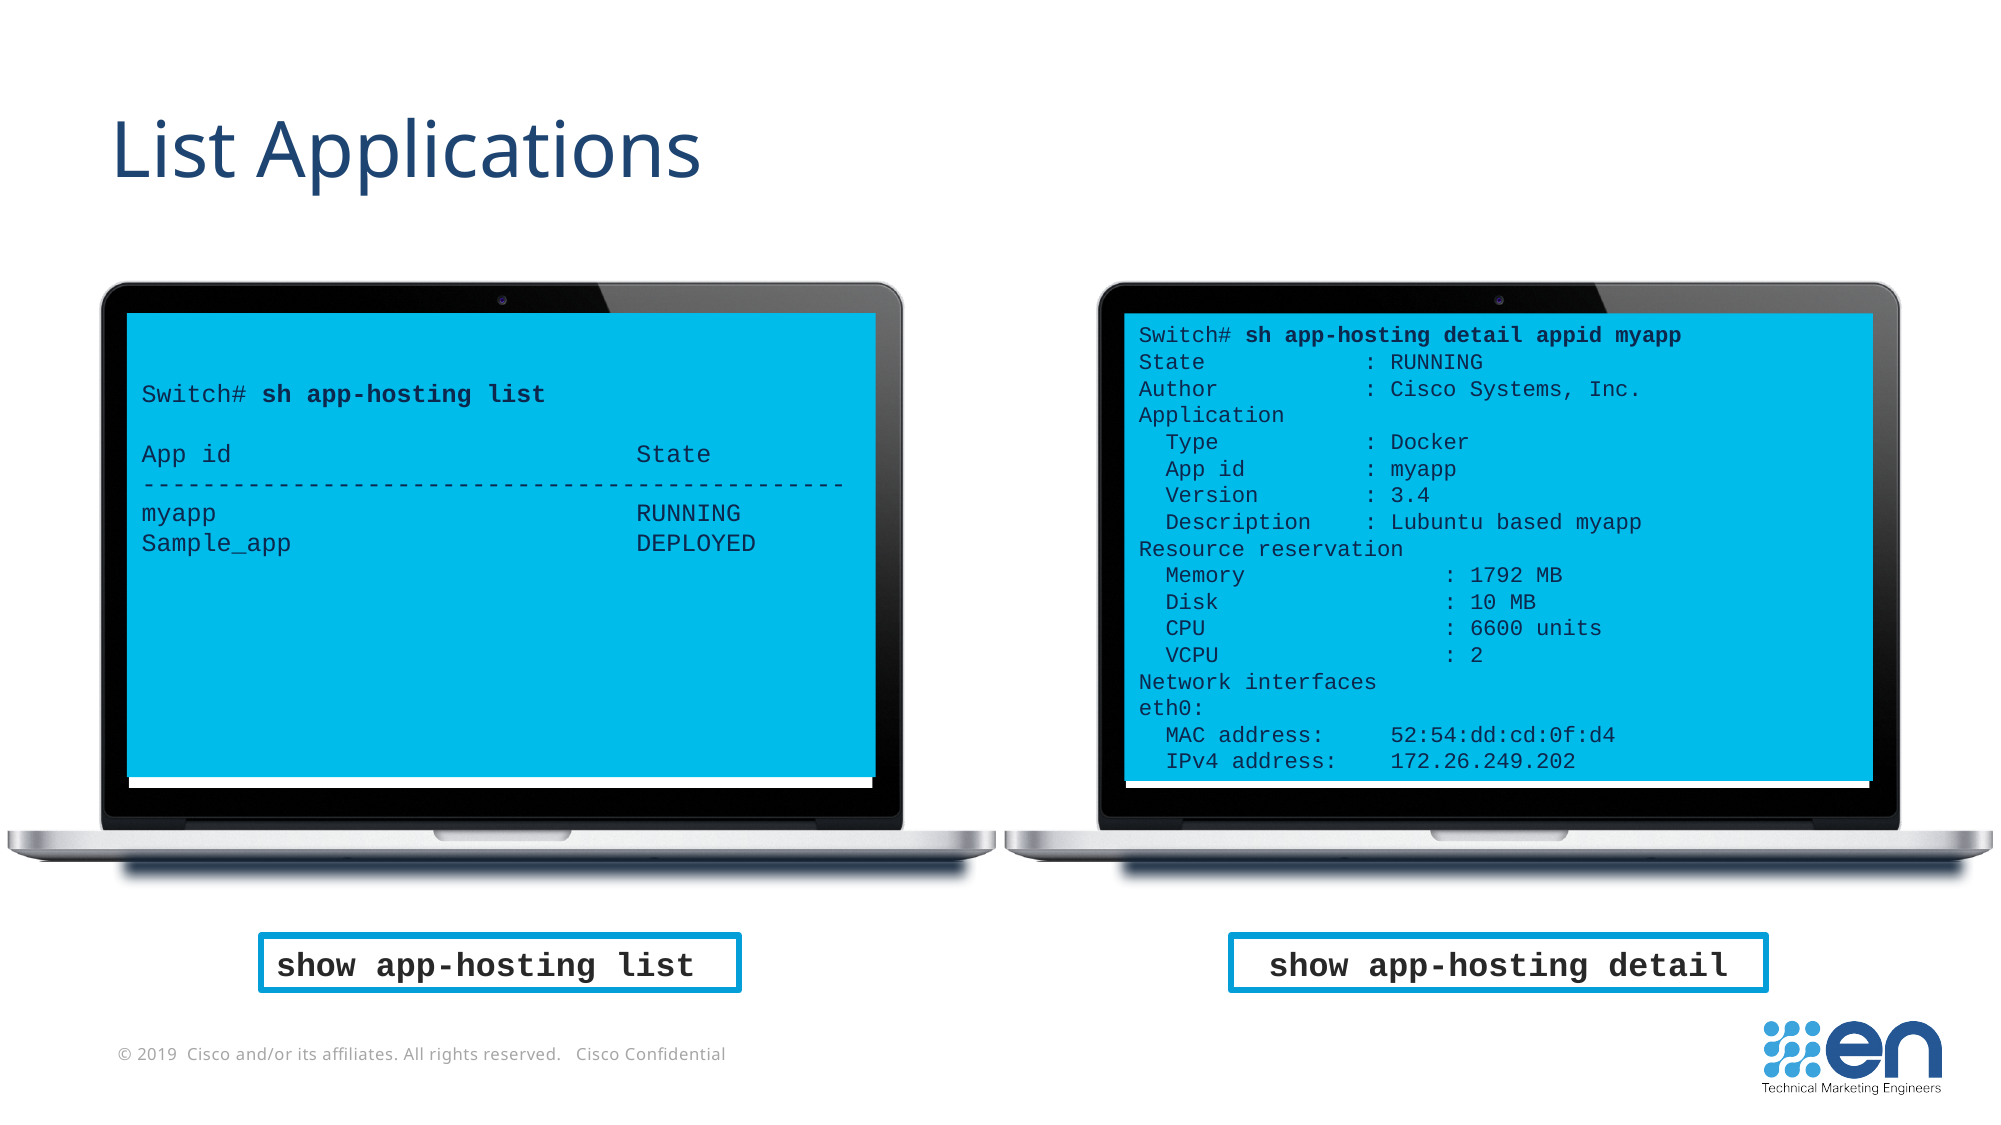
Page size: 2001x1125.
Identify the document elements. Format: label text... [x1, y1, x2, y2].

title List Applications [95, 74, 1922, 235]
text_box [1006, 274, 2000, 992]
picture [1762, 1013, 1947, 1095]
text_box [0, 274, 1006, 992]
